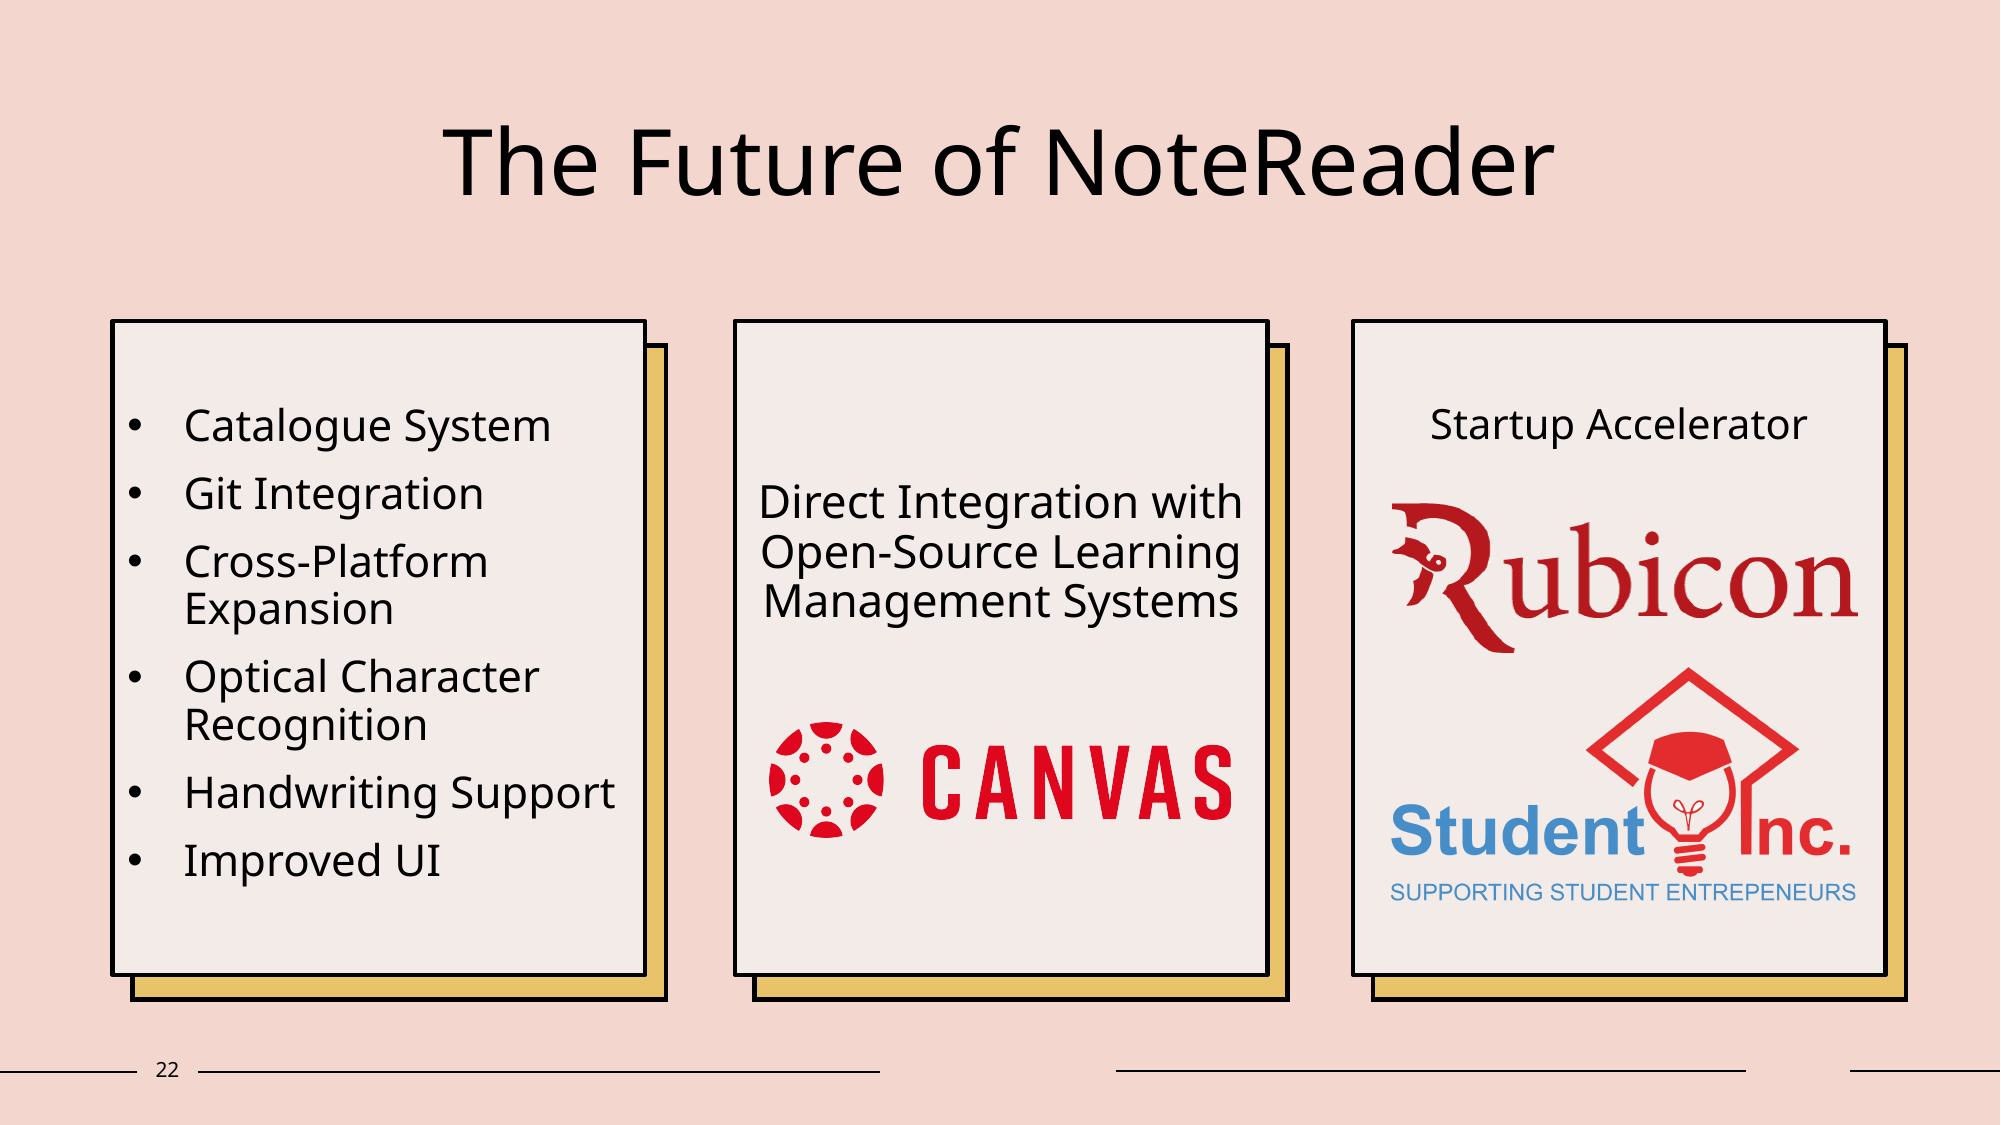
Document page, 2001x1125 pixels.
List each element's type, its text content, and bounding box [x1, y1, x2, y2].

list Startup Accelerator [1351, 319, 1888, 977]
list Direct Integration with Open-Source Learning Management Systems [733, 319, 1270, 977]
list Catalogue System Git Integration Cross-Platform Expansion Optical Character Recognition Handwriting Support Improved UI [110, 319, 647, 977]
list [769, 722, 1231, 838]
title The Future of NoteReader [187, 96, 1813, 263]
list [1361, 652, 1888, 917]
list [1392, 502, 1858, 652]
slide_number 22 [137, 1050, 198, 1091]
